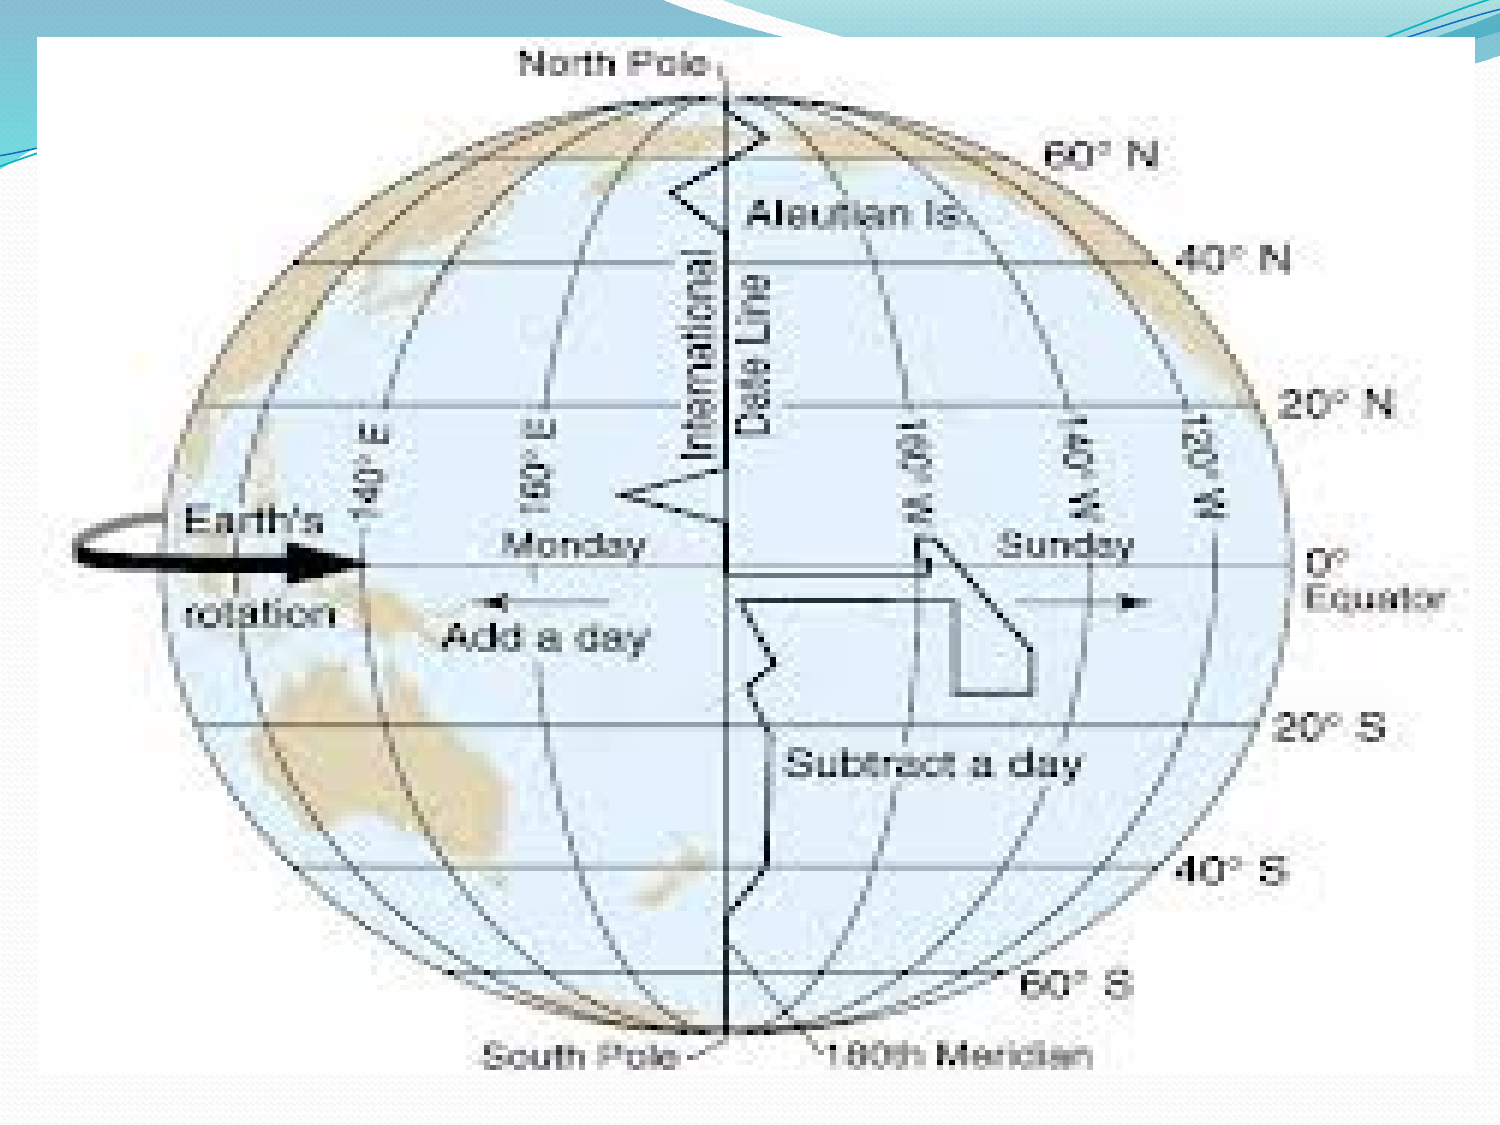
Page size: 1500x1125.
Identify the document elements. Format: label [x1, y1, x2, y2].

picture [37, 37, 1476, 1076]
